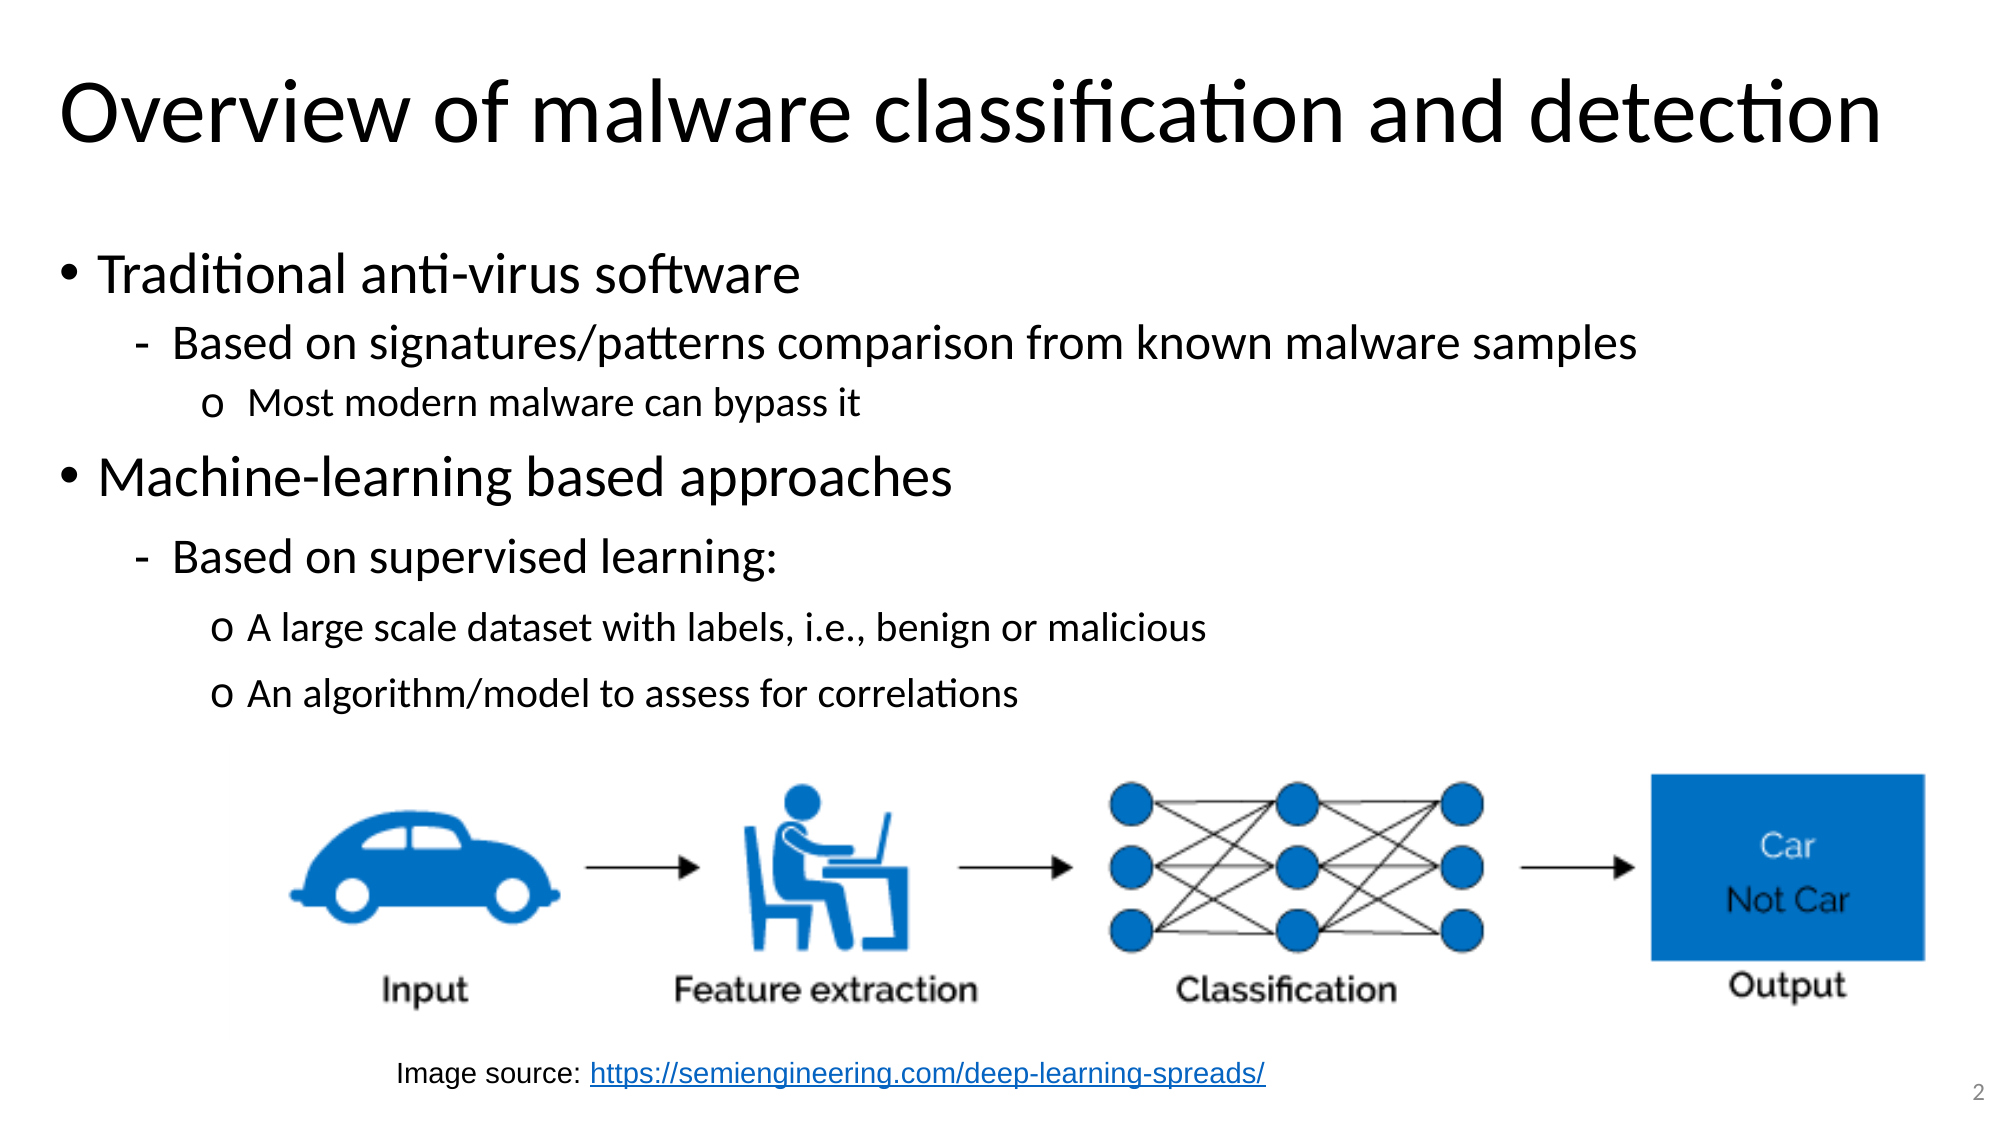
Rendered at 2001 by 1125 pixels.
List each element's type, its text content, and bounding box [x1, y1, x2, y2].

text_box Image source: https://semiengineering.com/deep-learning-spreads/ [381, 1051, 1550, 1105]
slide_number 1 [1550, 1060, 2000, 1121]
title Overview of malware classification and detection [44, 4, 1949, 222]
picture [228, 743, 1959, 1040]
list Traditional anti-virus software Based on signatures/patterns comparison from known malware samples Most modern malware can bypass it Machine-learning based approaches Based on supervised learning: A large scale dataset with labels, i.e., benign or malicious An algorithm/model to assess for correlations [44, 235, 1949, 1103]
